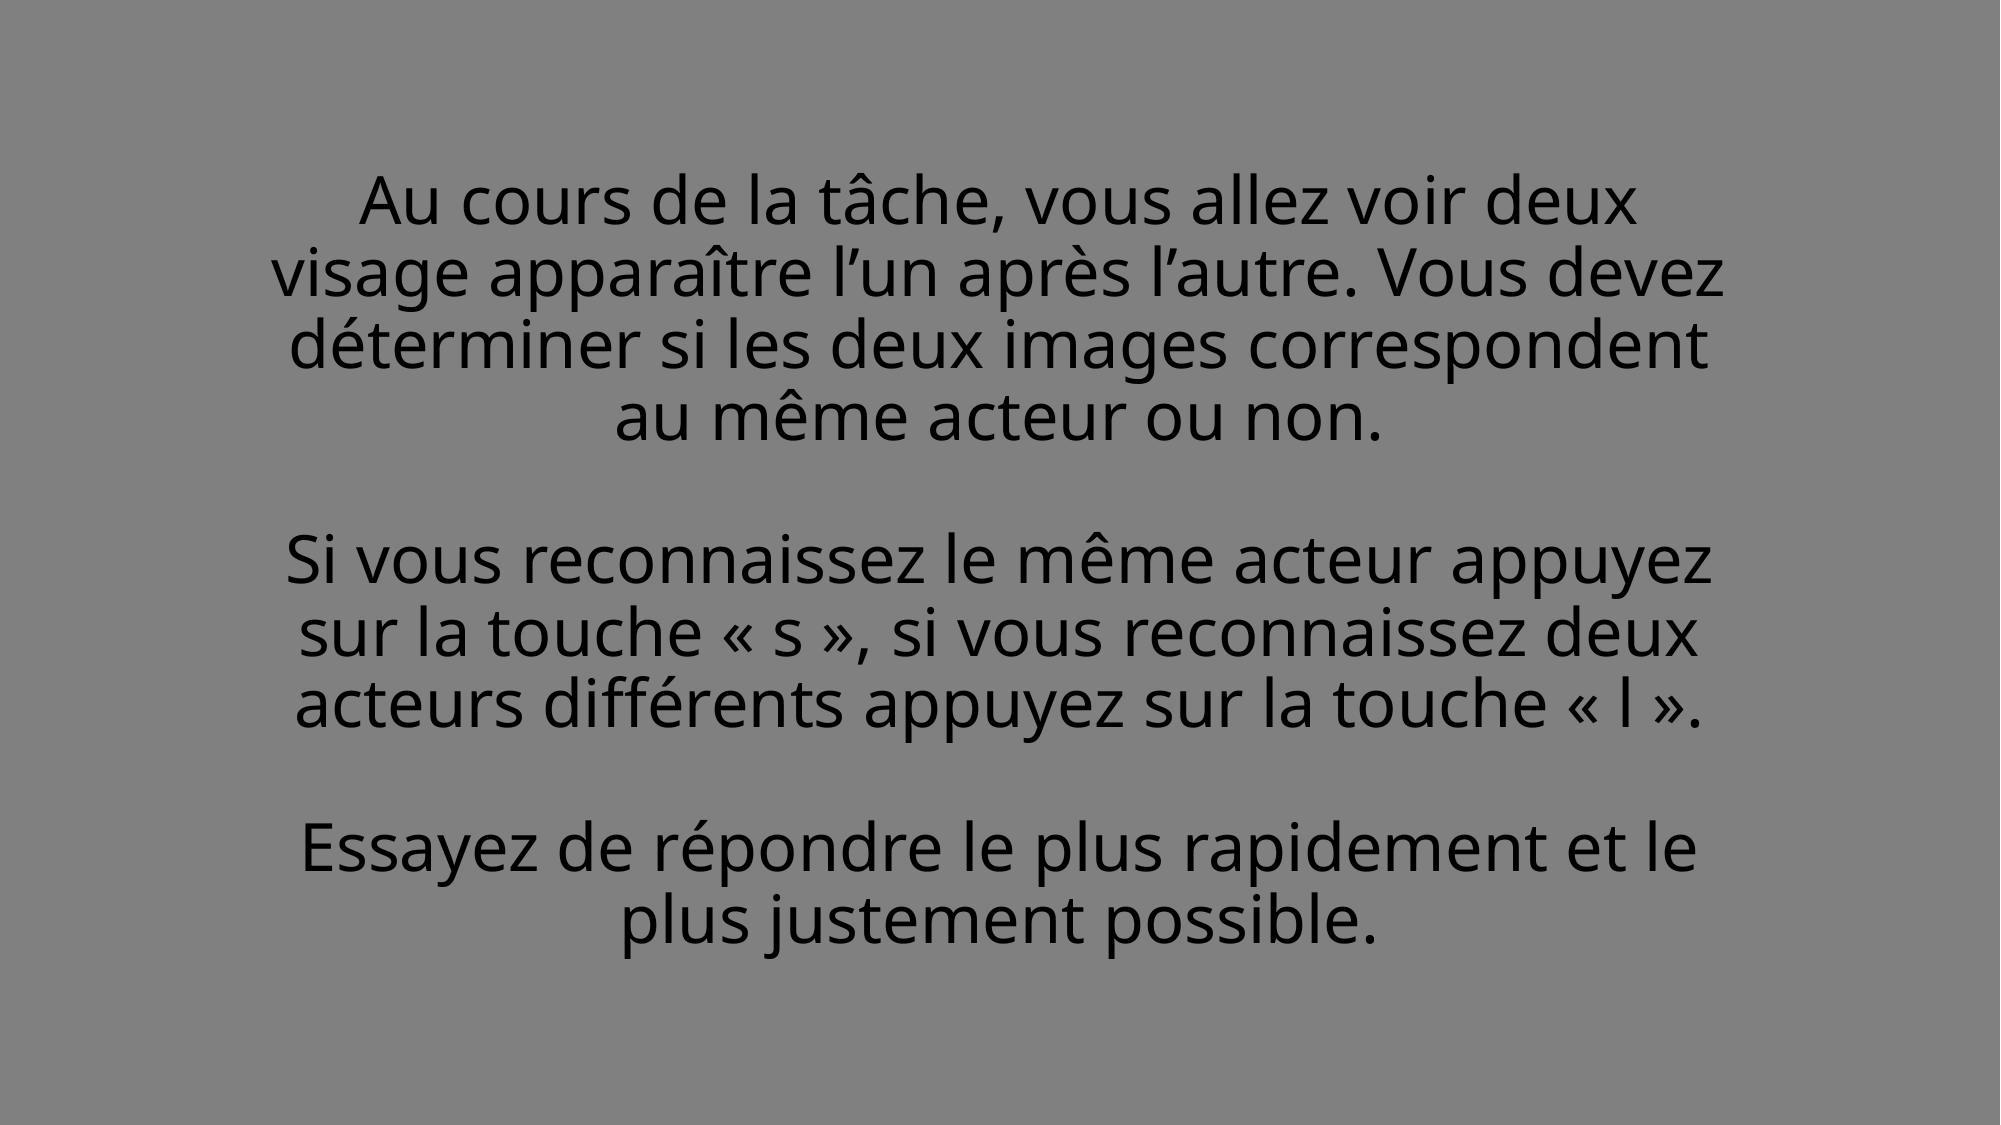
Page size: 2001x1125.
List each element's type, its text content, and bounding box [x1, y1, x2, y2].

title Au cours de la tâche, vous allez voir deux visage apparaître l’un après l’autre. Vous devez déterminer si les deux images correspondent au même acteur ou non. Si vous reconnaissez le même acteur appuyez sur la touche « s », si vous reconnaissez deux acteurs différents appuyez sur la touche « l ». Essayez de répondre le plus rapidement et le plus justement possible. [249, 0, 1750, 1125]
